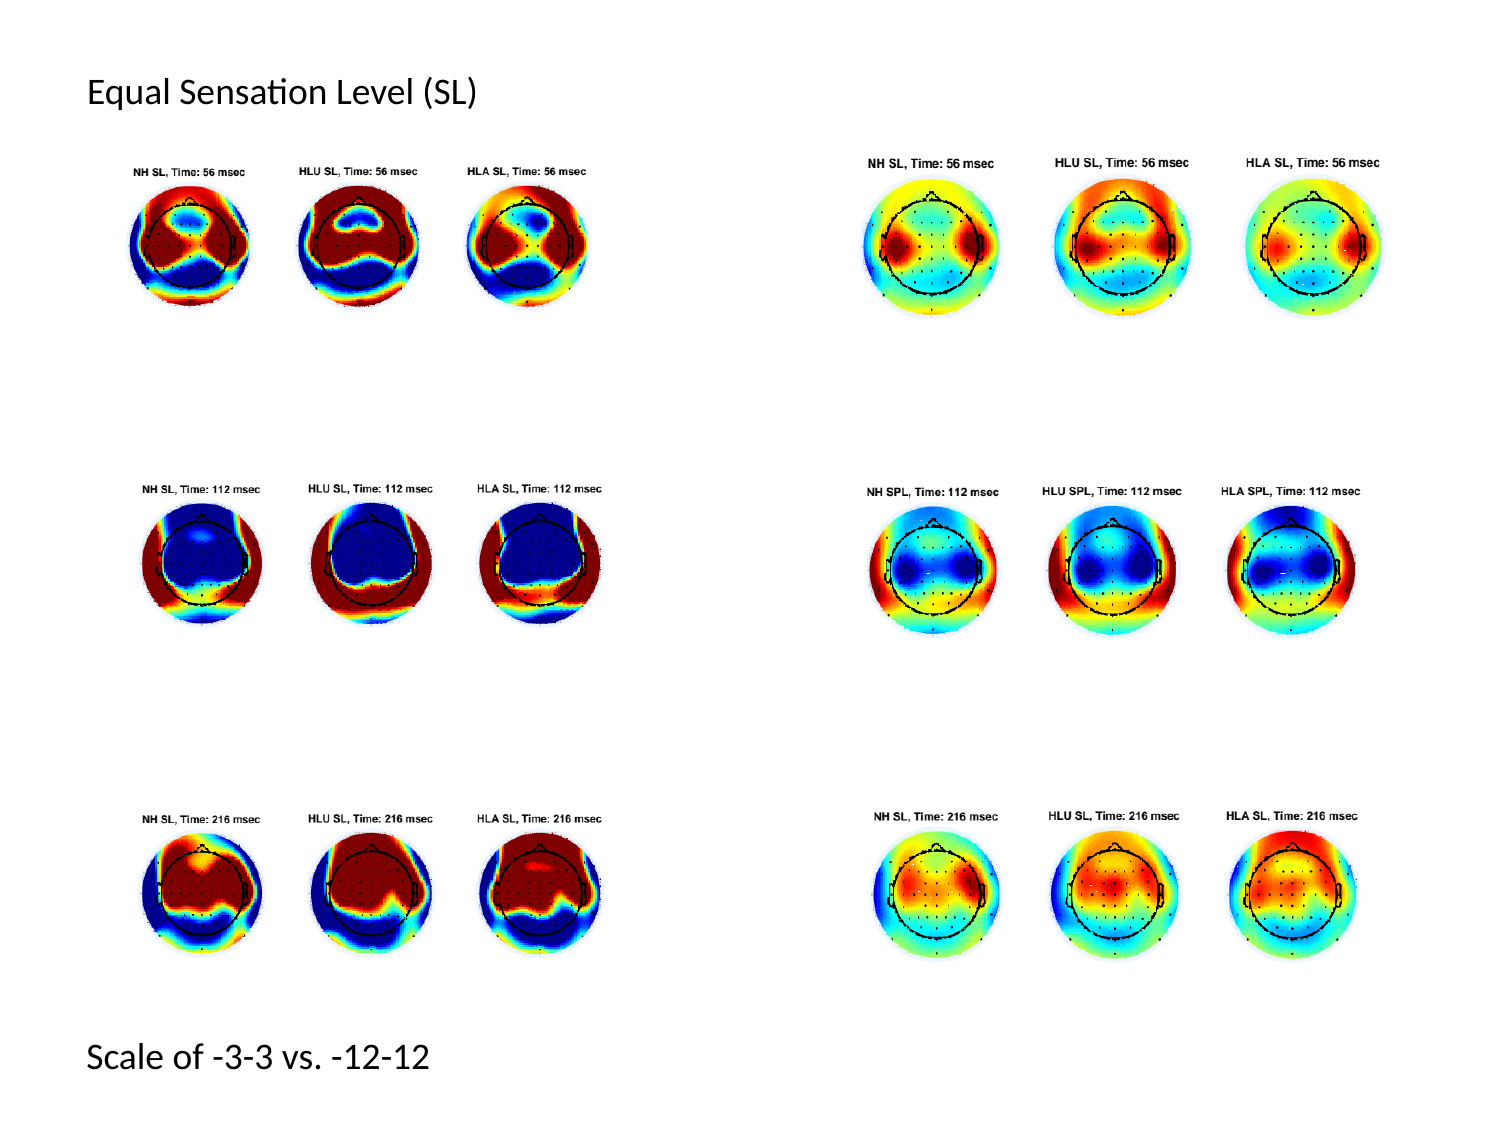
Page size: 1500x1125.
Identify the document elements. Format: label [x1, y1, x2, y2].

picture [46, 26, 660, 1125]
picture [770, 0, 1450, 1125]
